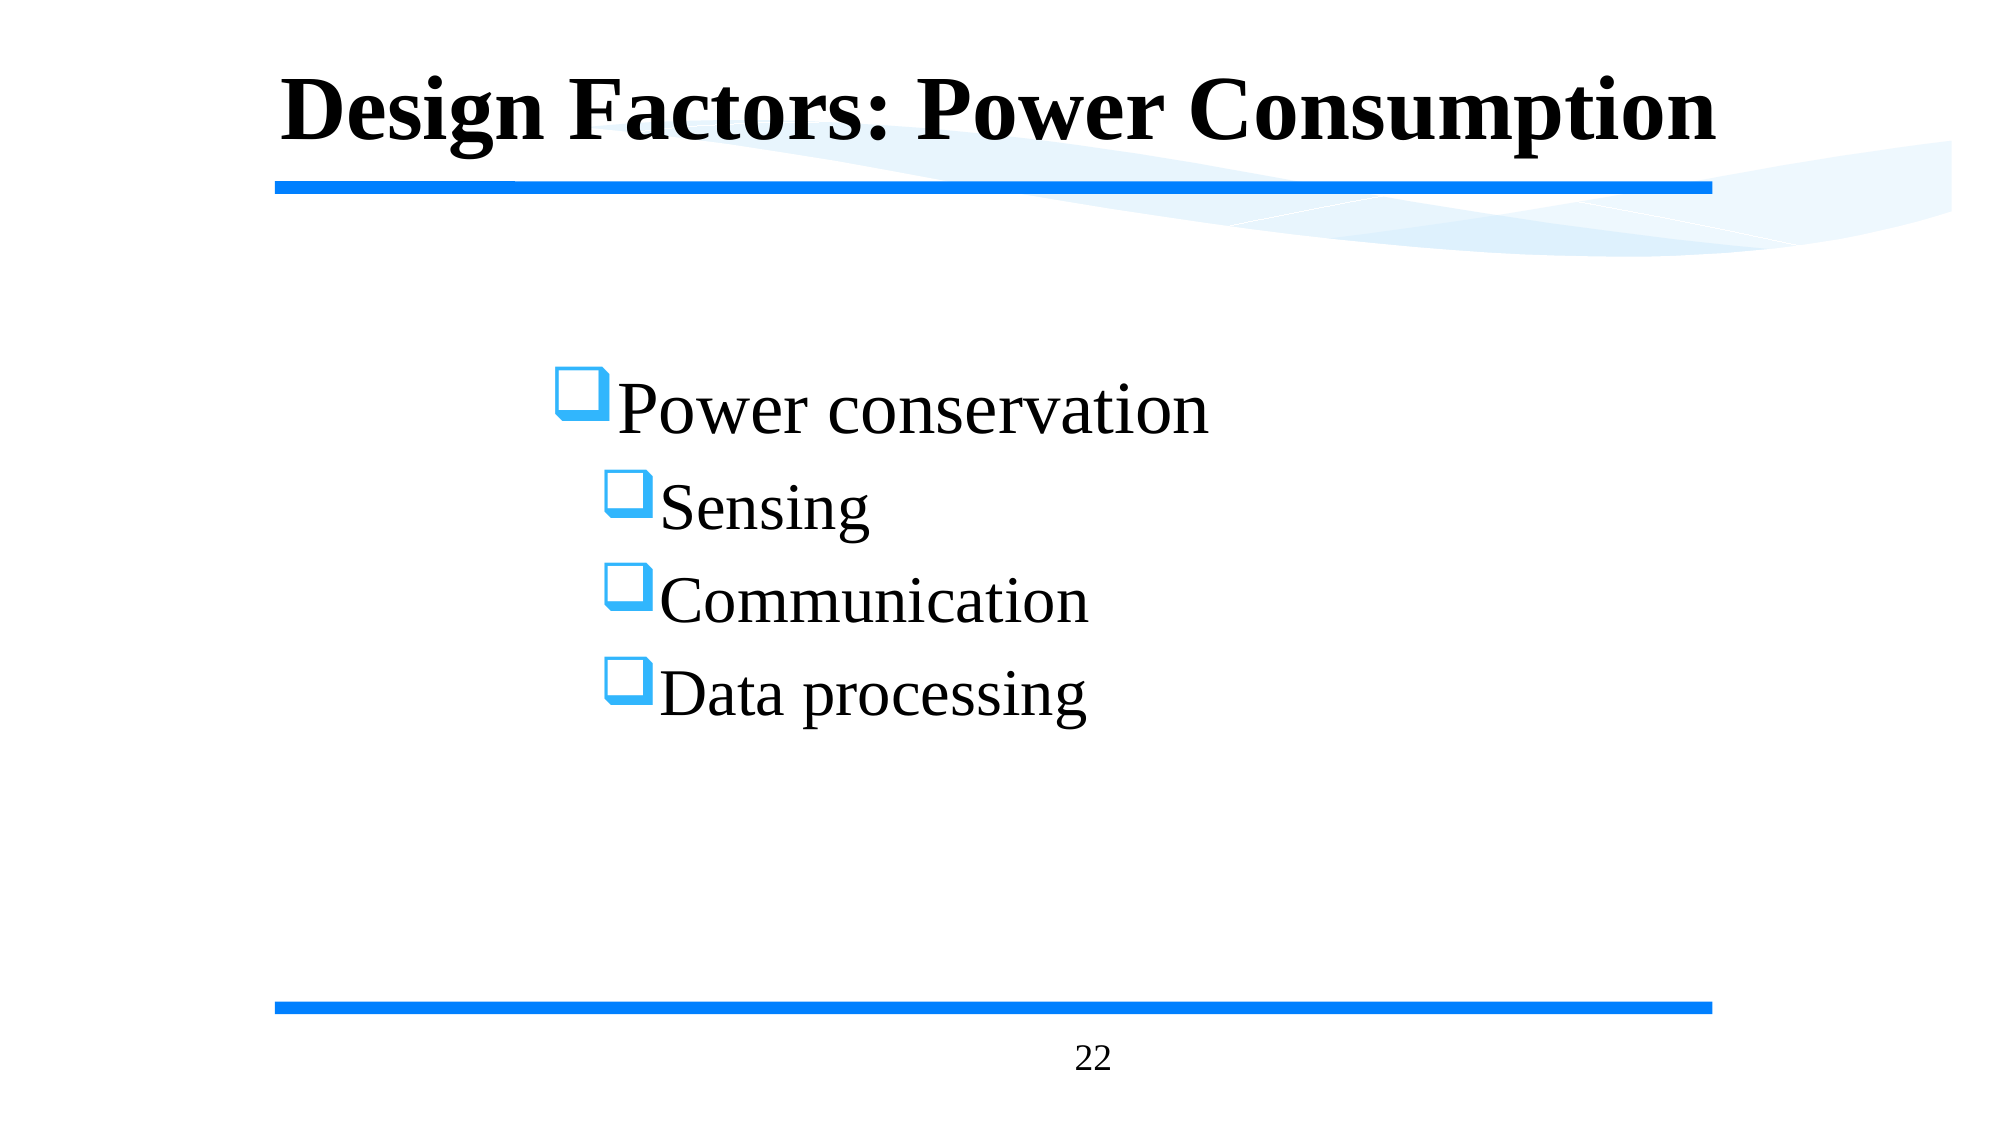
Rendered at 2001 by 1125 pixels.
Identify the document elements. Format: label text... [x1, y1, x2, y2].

title Design Factors: Power Consumption [249, 0, 1750, 206]
list Power conservation Sensing Communication Data processing [534, 351, 1633, 918]
slide_number 22 [872, 1025, 1128, 1086]
